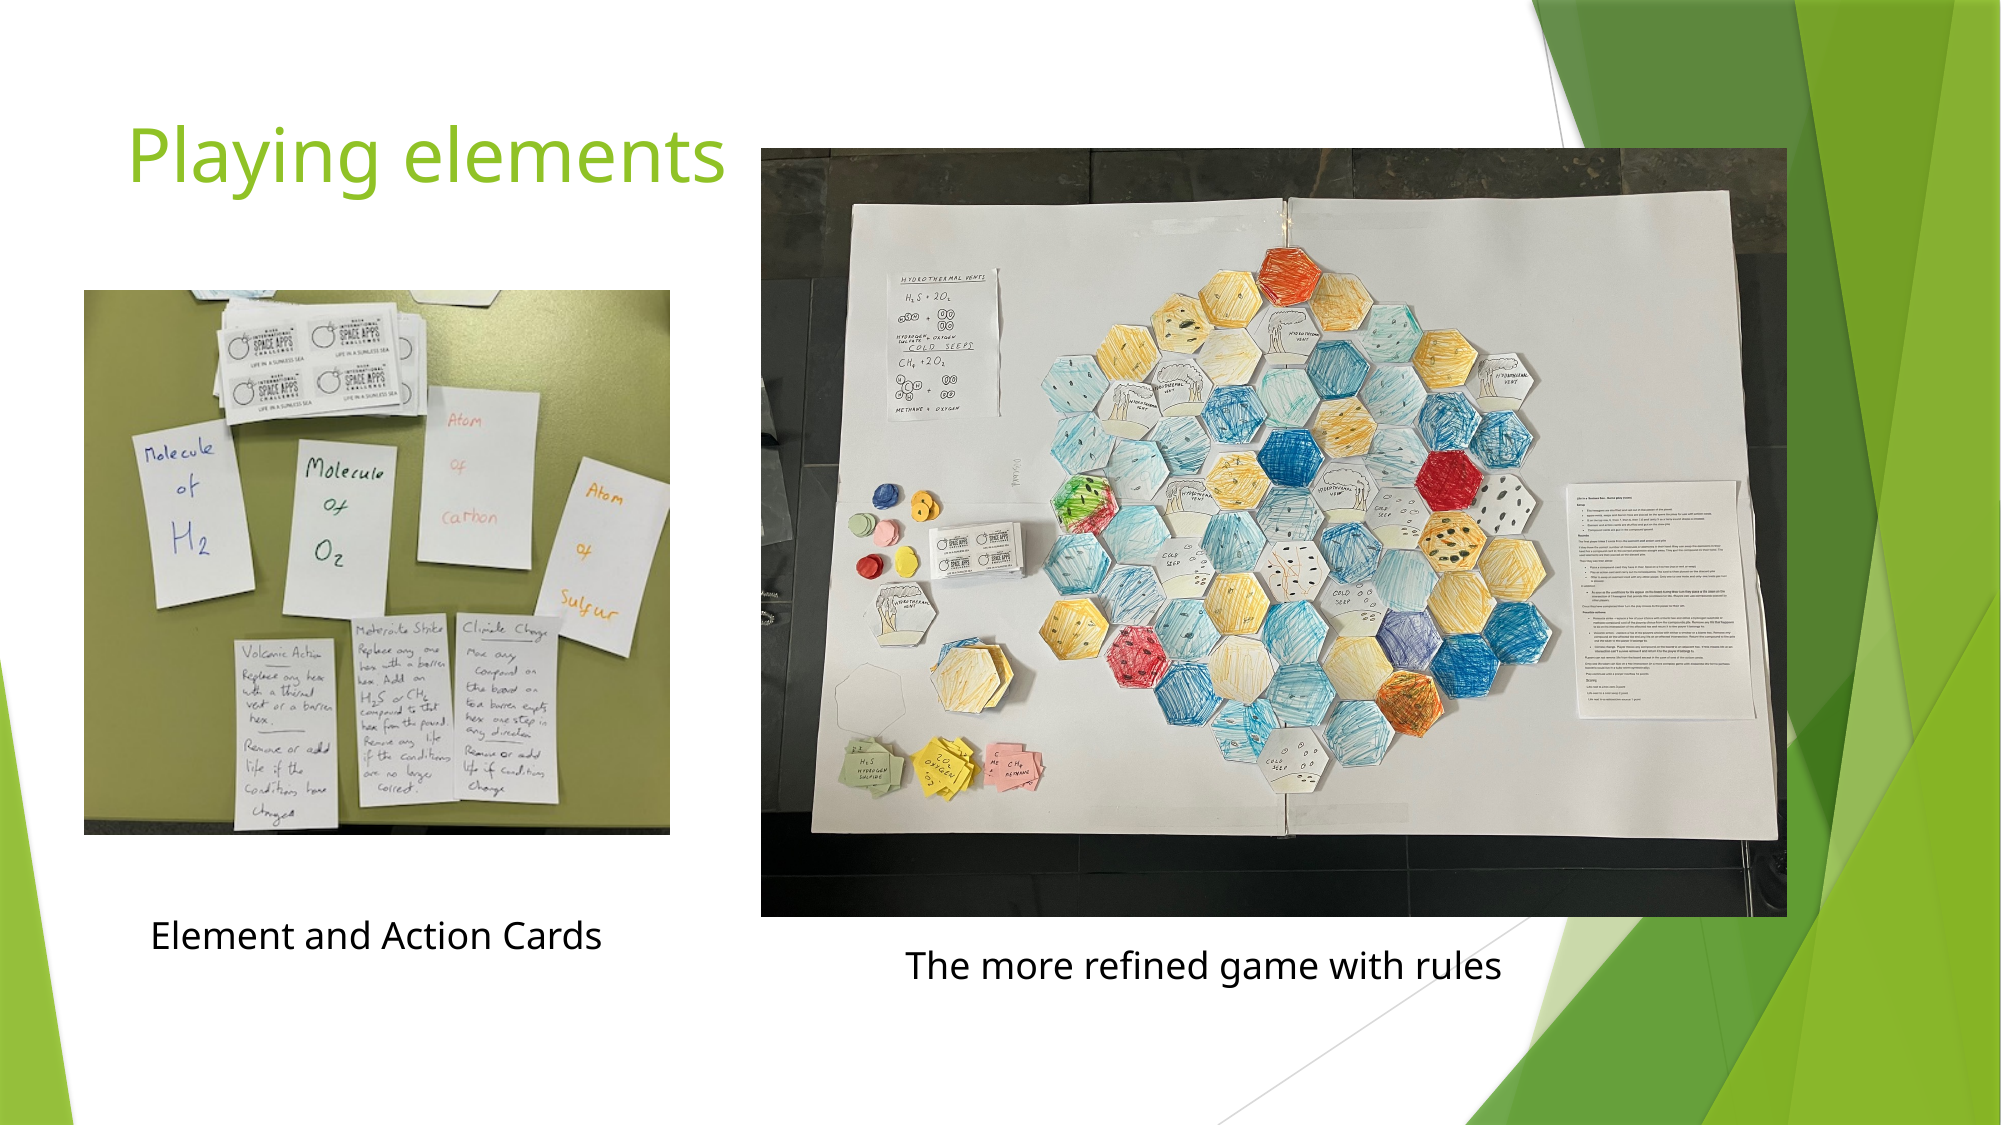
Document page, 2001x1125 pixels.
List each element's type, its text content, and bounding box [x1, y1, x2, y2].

picture [760, 147, 1787, 918]
text_box The more refined game with rules [890, 934, 1688, 995]
title Playing elements [111, 99, 1522, 226]
text_box Element and Action Cards [135, 904, 618, 965]
picture [83, 290, 670, 835]
